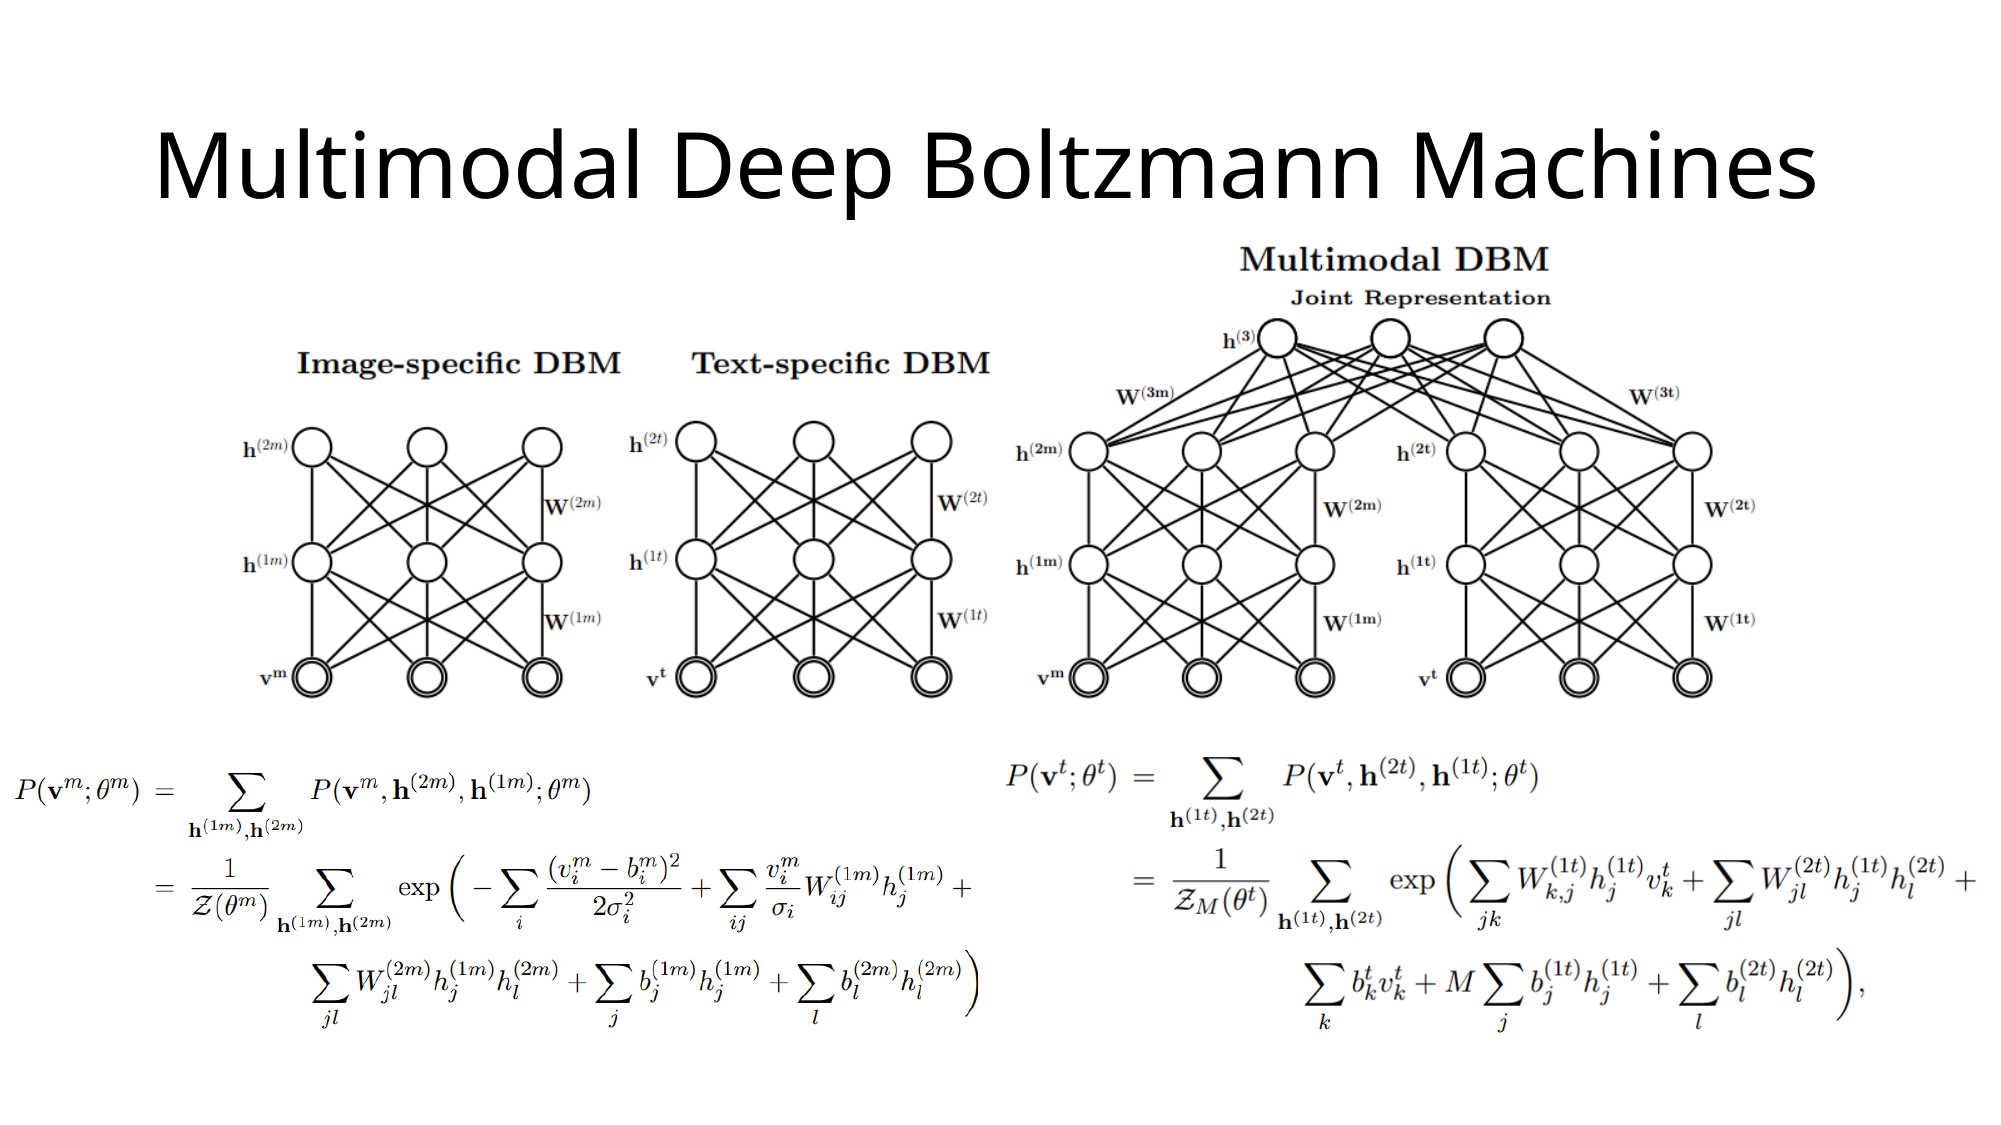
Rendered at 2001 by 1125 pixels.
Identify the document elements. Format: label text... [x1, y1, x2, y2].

picture [226, 242, 1774, 720]
picture [999, 741, 1981, 1034]
picture [0, 750, 981, 1034]
title Multimodal Deep Boltzmann Machines [137, 59, 1863, 278]
